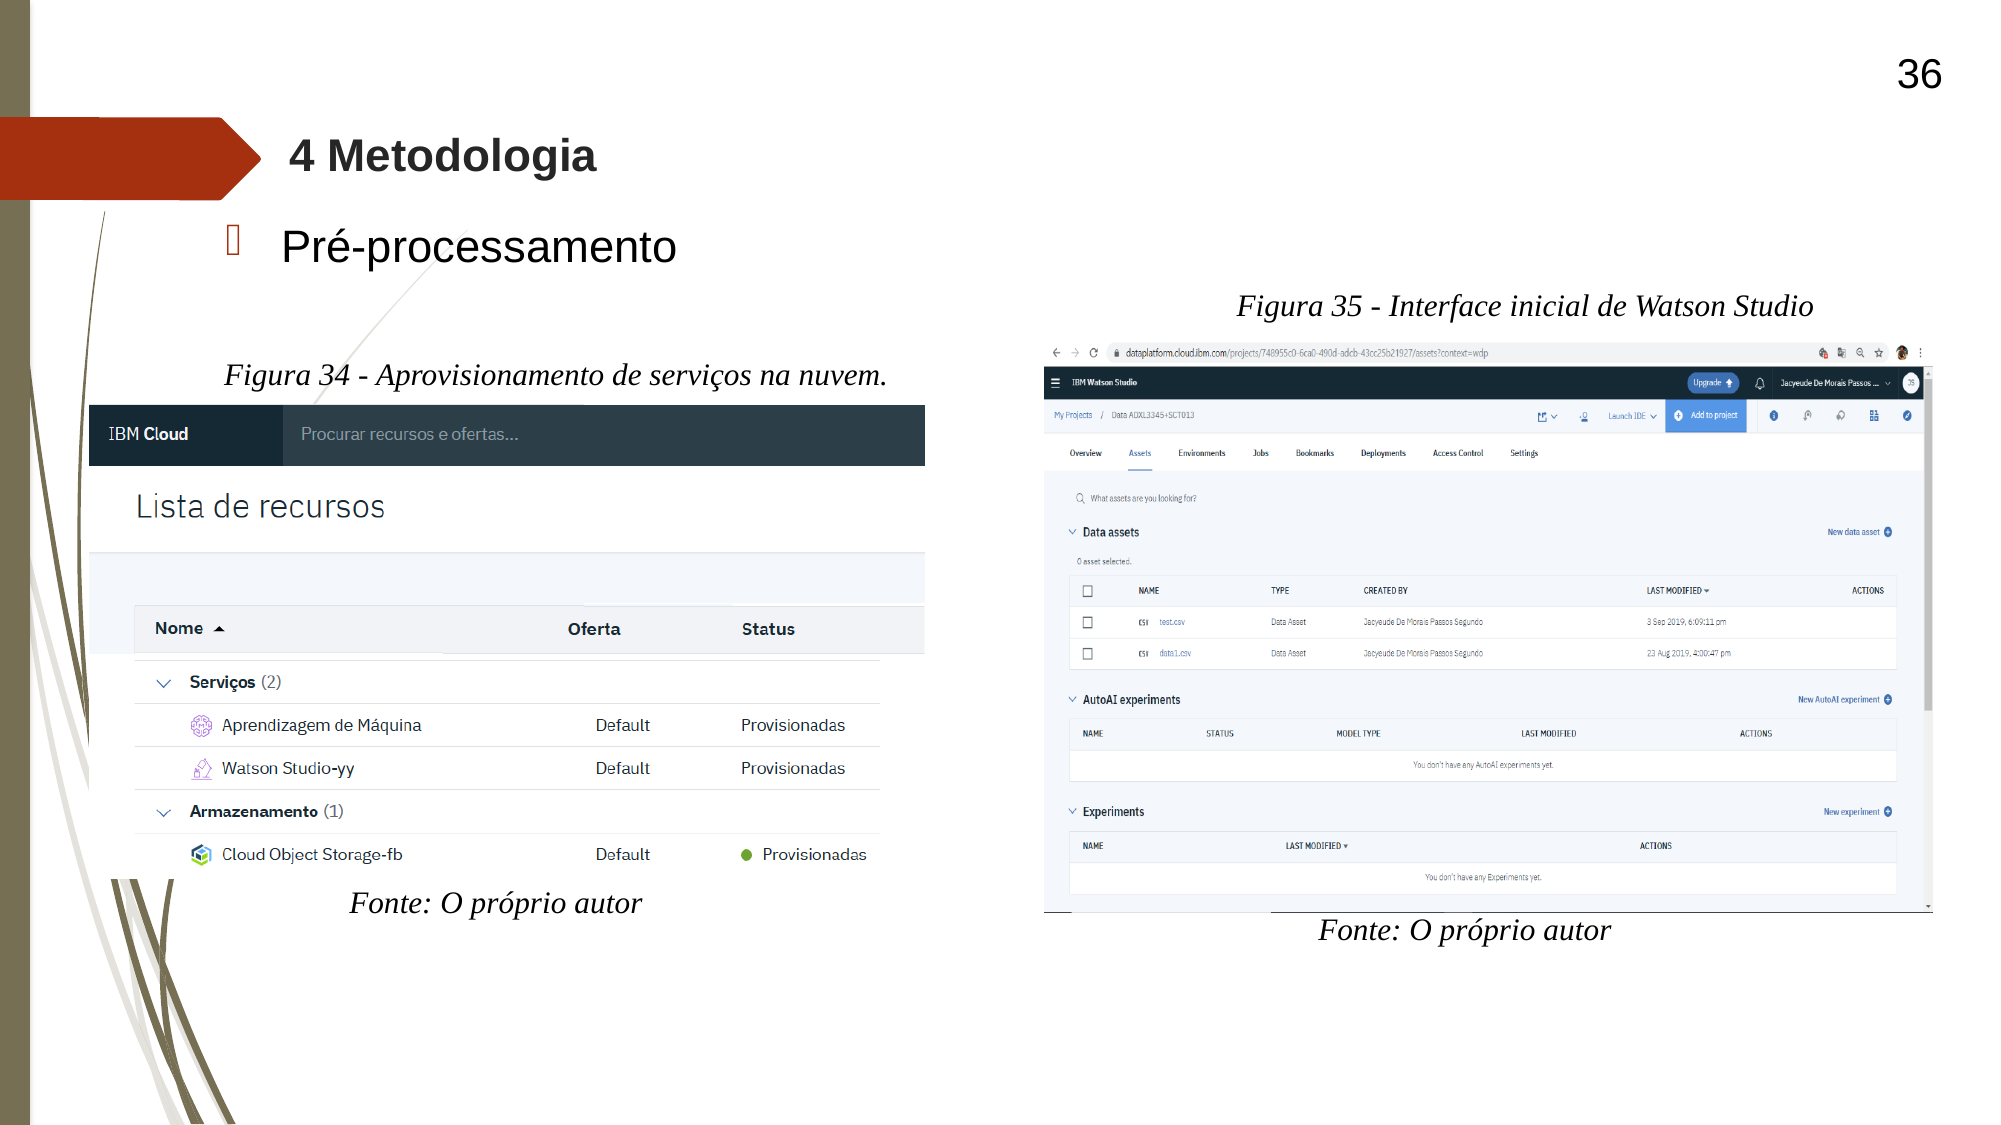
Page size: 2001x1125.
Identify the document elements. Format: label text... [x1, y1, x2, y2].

picture [88, 403, 925, 879]
text_box Figura 34 - Aprovisionamento de serviços na nuvem. [209, 346, 904, 399]
picture [1044, 341, 1934, 913]
slide_number 36 [1830, 42, 1959, 103]
text_box Pré-processamento [210, 182, 1895, 280]
text_box Fonte: O próprio autor [334, 886, 659, 927]
text_box Figura 35 - Interface inicial de Watson Studio [1221, 277, 1830, 330]
text_box Fonte: O próprio autor [1303, 921, 1627, 955]
title 4 Metodologia [274, 117, 1737, 182]
